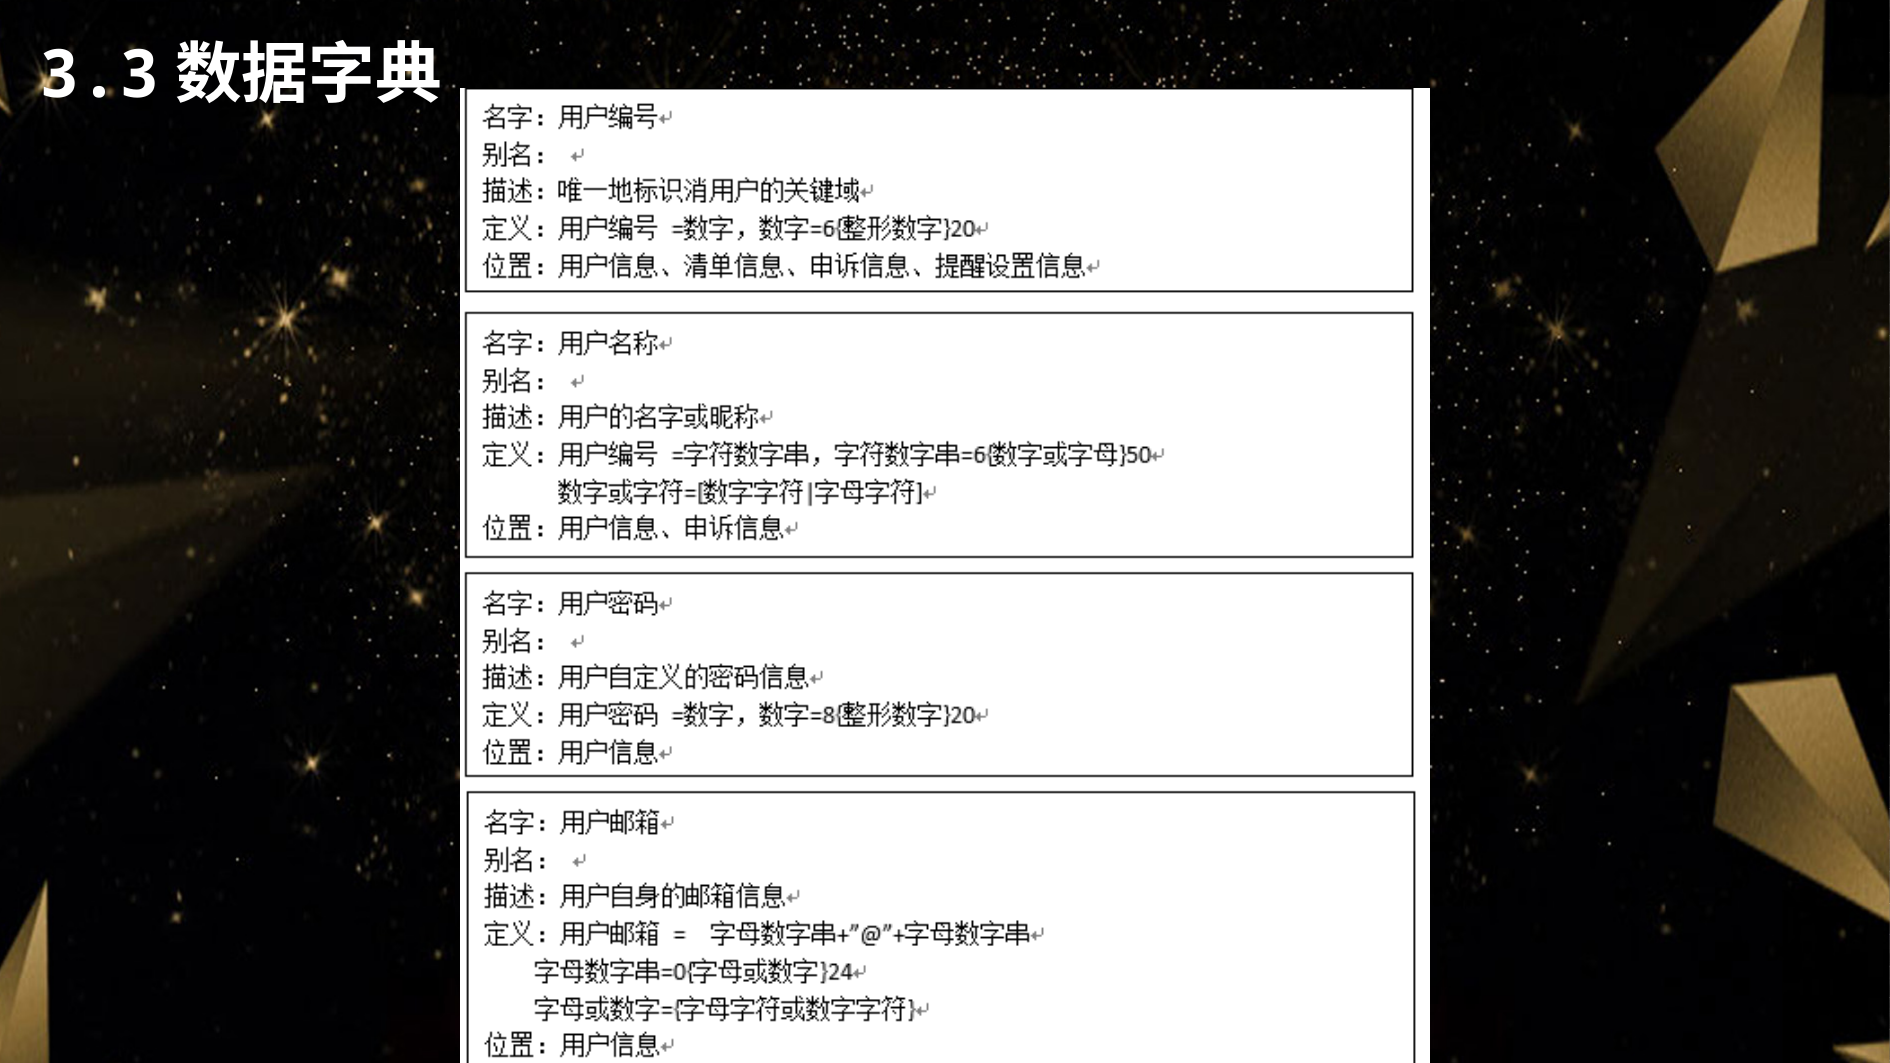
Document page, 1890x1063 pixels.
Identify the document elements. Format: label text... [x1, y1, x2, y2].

picture [0, 0, 1890, 1063]
text_box 3.3数据字典 [39, 30, 443, 119]
